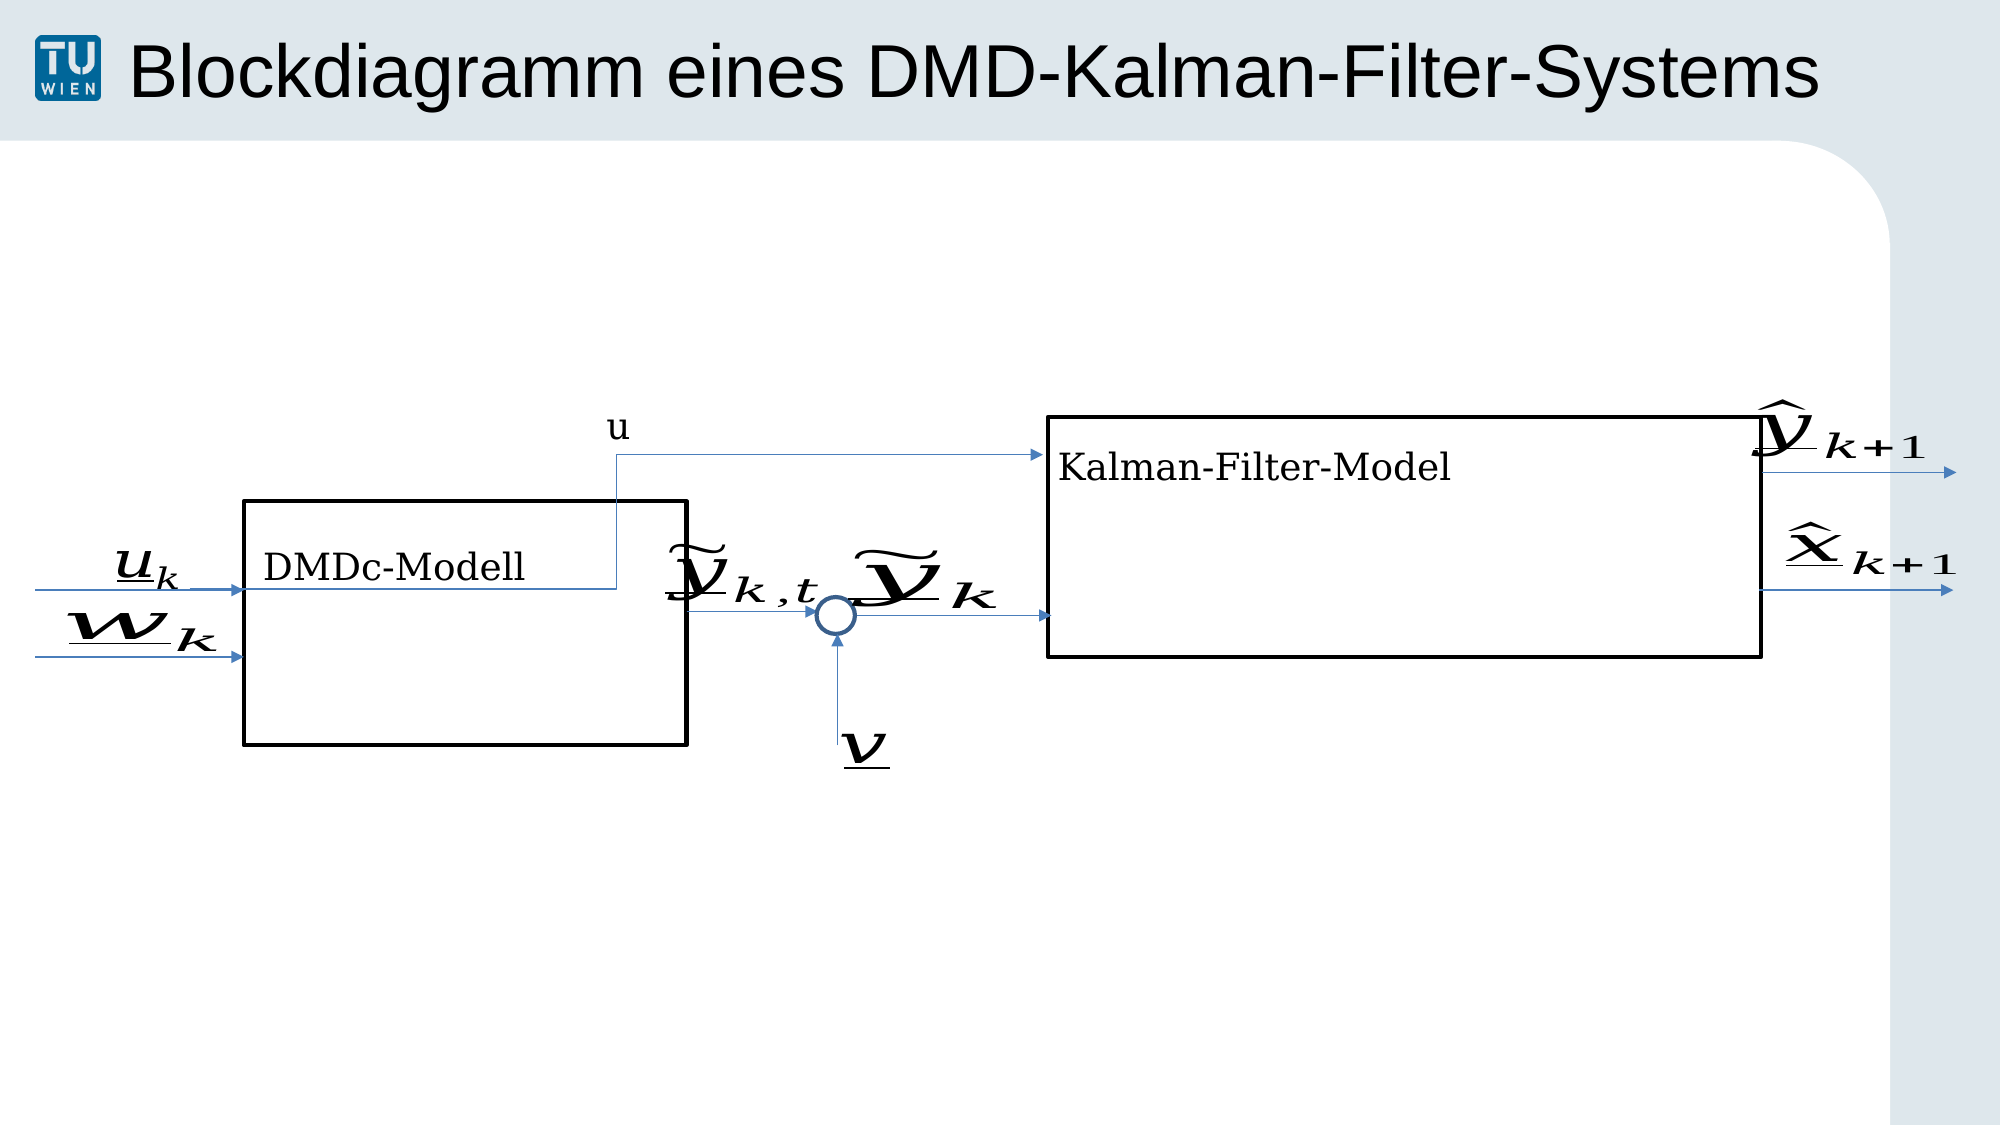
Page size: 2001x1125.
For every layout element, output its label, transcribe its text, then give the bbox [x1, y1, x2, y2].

picture [72, 83, 78, 94]
picture [47, 85, 53, 94]
text_box u [591, 394, 661, 453]
picture [42, 83, 46, 94]
picture [90, 83, 94, 94]
text_box [1046, 415, 1763, 659]
picture [50, 51, 56, 74]
text_box [242, 599, 689, 747]
picture [83, 42, 94, 74]
picture [41, 42, 64, 48]
text_box [814, 599, 857, 636]
title Blockdiagramm eines DMD-Kalman-Filter-Systems [114, 15, 2000, 233]
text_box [189, 454, 1044, 590]
picture [69, 42, 80, 74]
